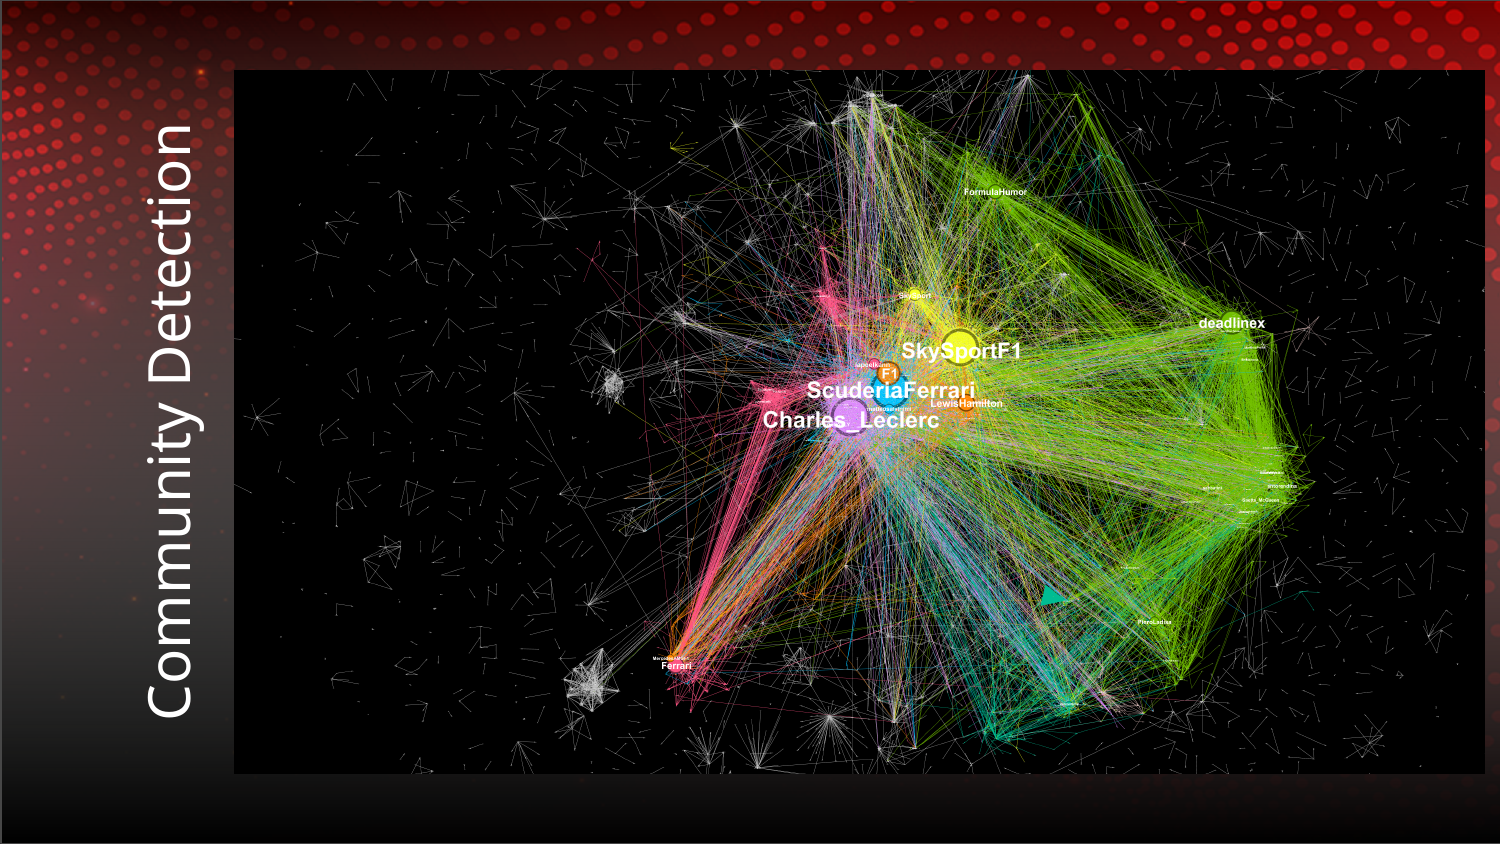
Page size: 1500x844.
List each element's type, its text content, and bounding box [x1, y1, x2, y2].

picture [196, 1, 1500, 774]
title Community Detection [116, 0, 196, 844]
picture [2, 1, 116, 77]
